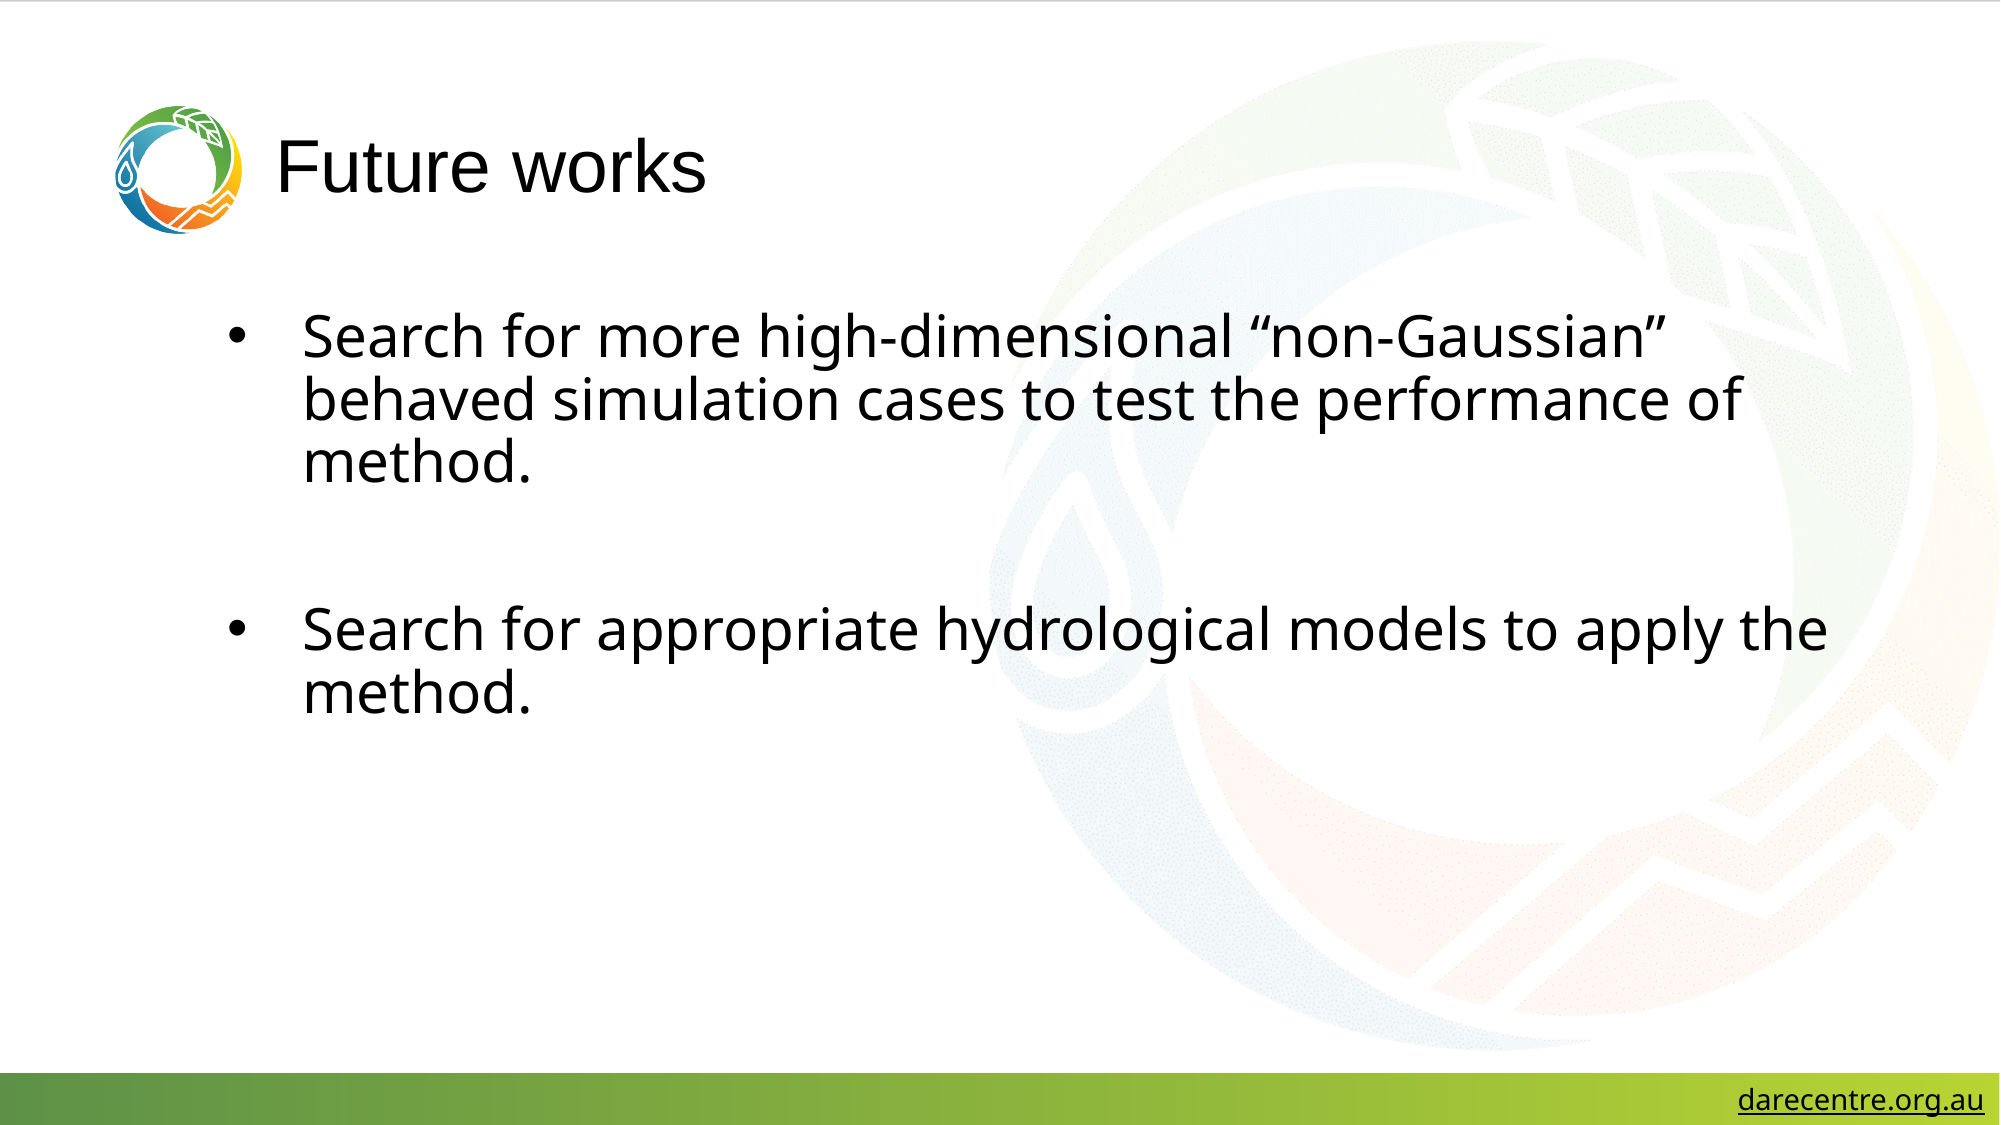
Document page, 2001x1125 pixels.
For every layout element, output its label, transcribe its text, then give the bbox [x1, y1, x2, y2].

picture [0, 0, 2001, 1125]
title Future works [259, 59, 1863, 278]
